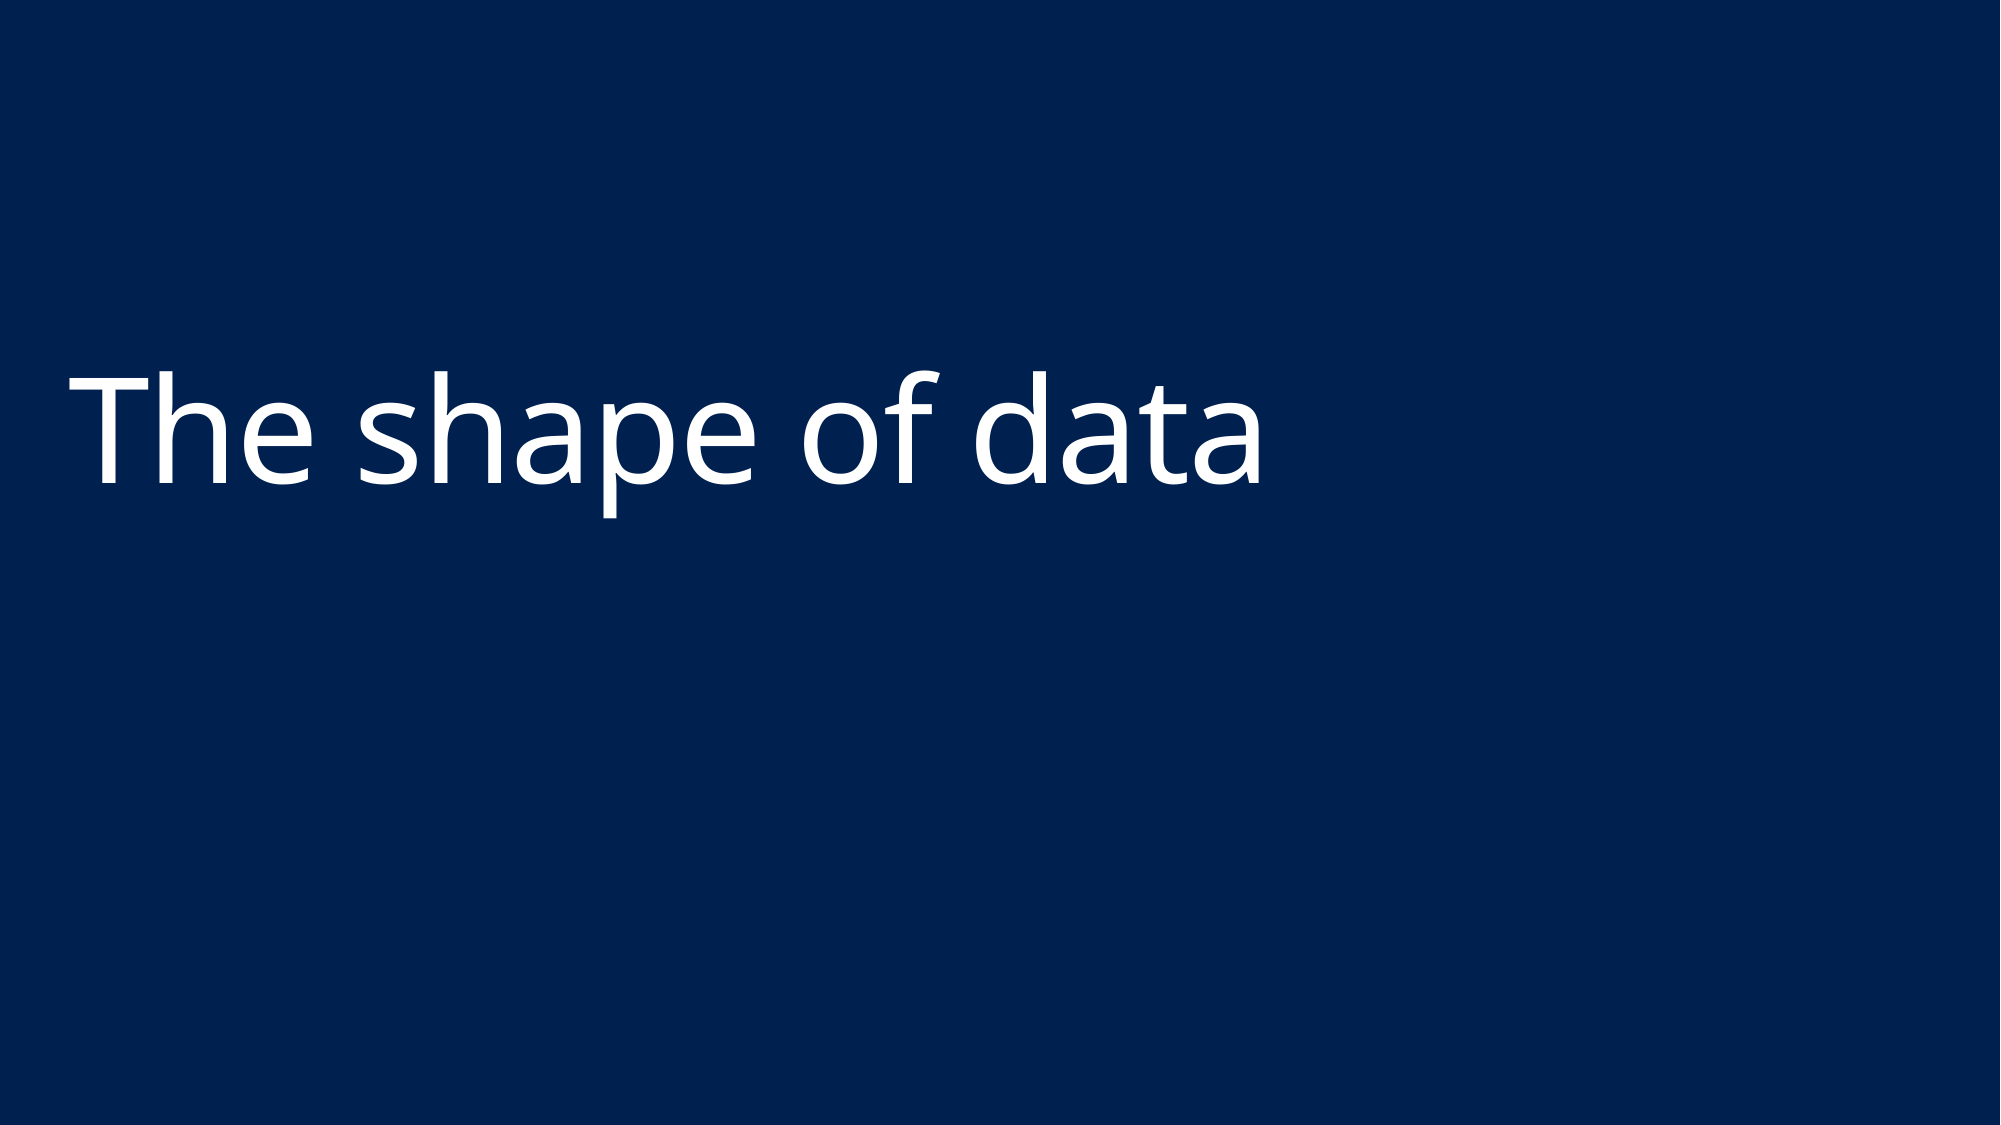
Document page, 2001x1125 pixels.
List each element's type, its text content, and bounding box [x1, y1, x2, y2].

title The shape of data [44, 341, 1956, 532]
